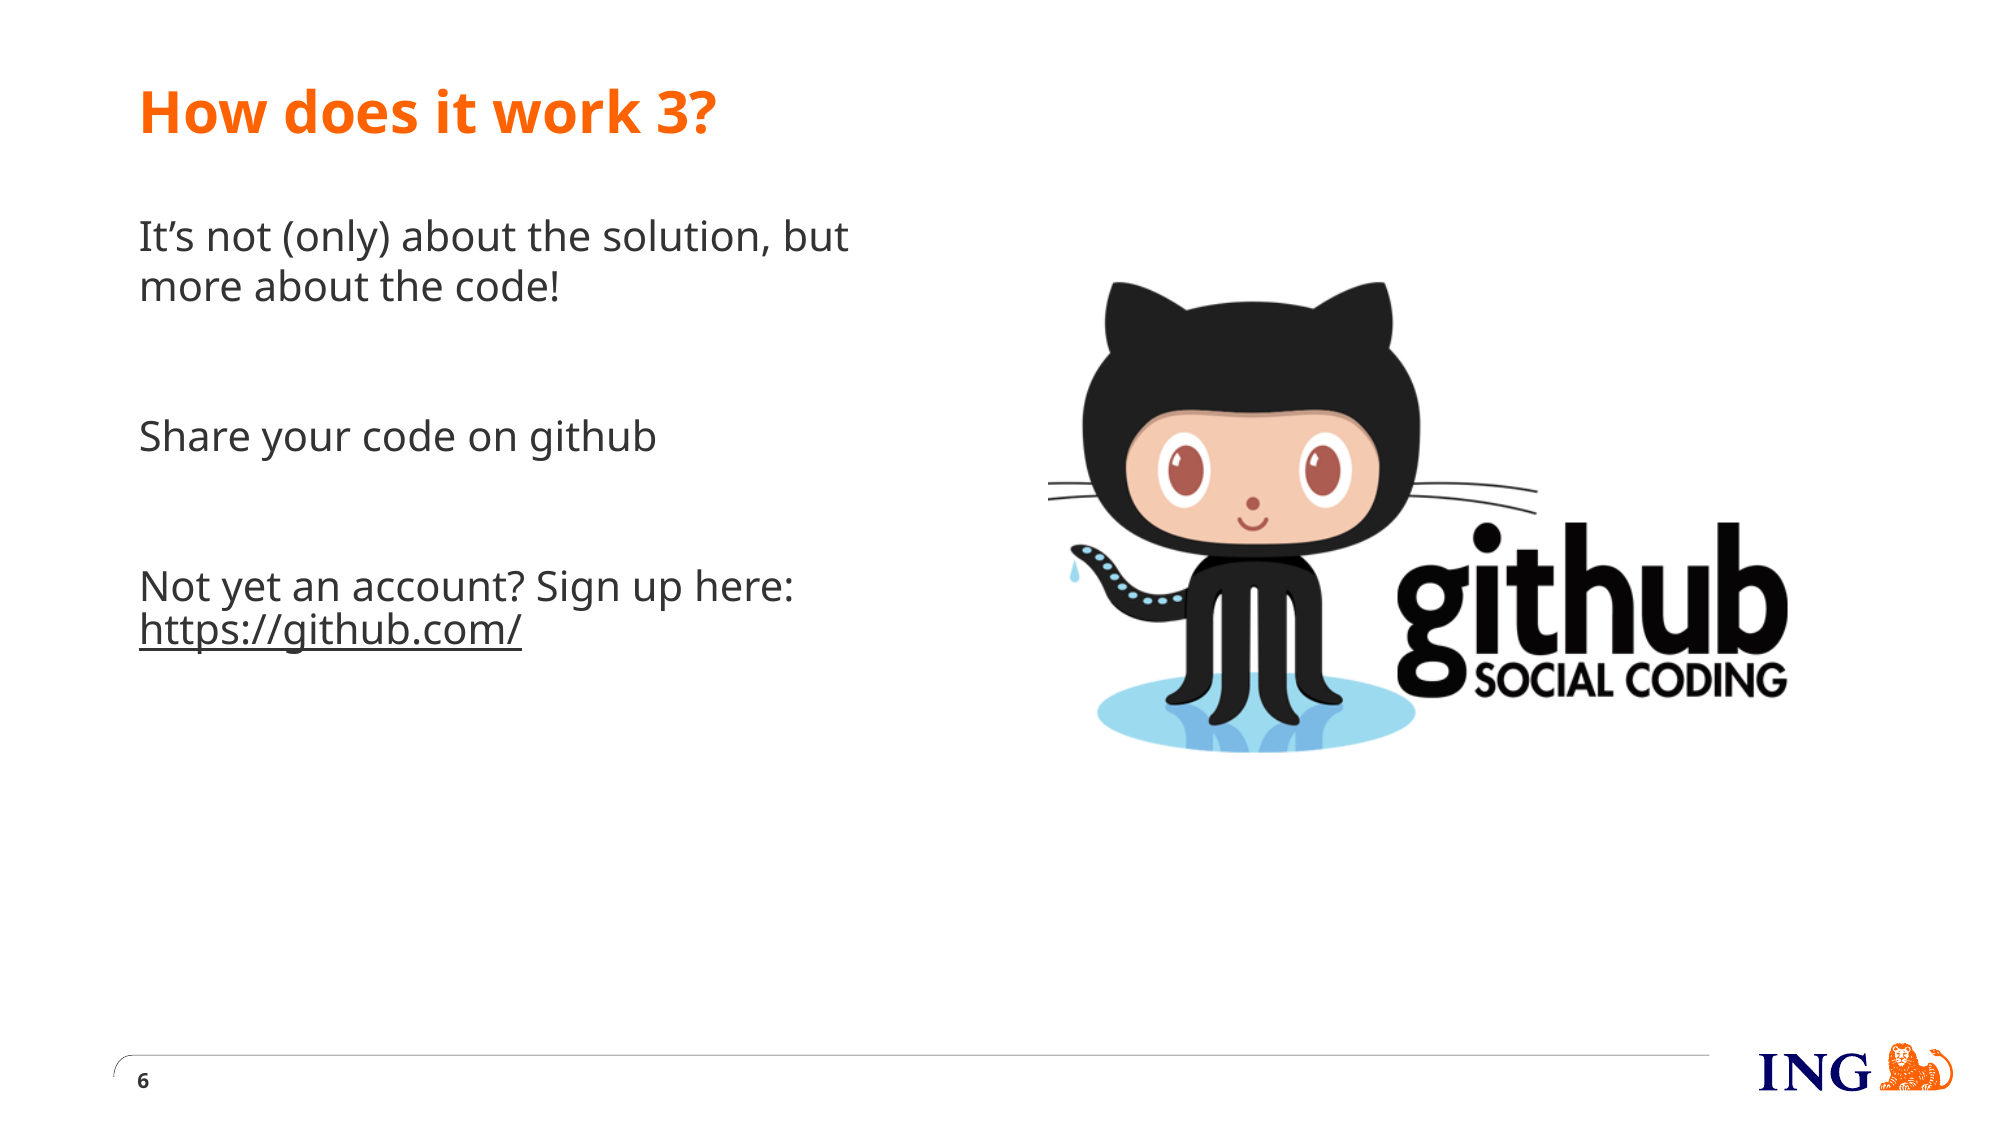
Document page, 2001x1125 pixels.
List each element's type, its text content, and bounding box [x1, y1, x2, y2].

picture [1048, 277, 1828, 797]
title How does it work 3? [138, 46, 1860, 187]
list It’s not (only) about the solution, but more about the code! Share your code on github Not yet an account? Sign up here: https://github.com/ [138, 209, 952, 1018]
